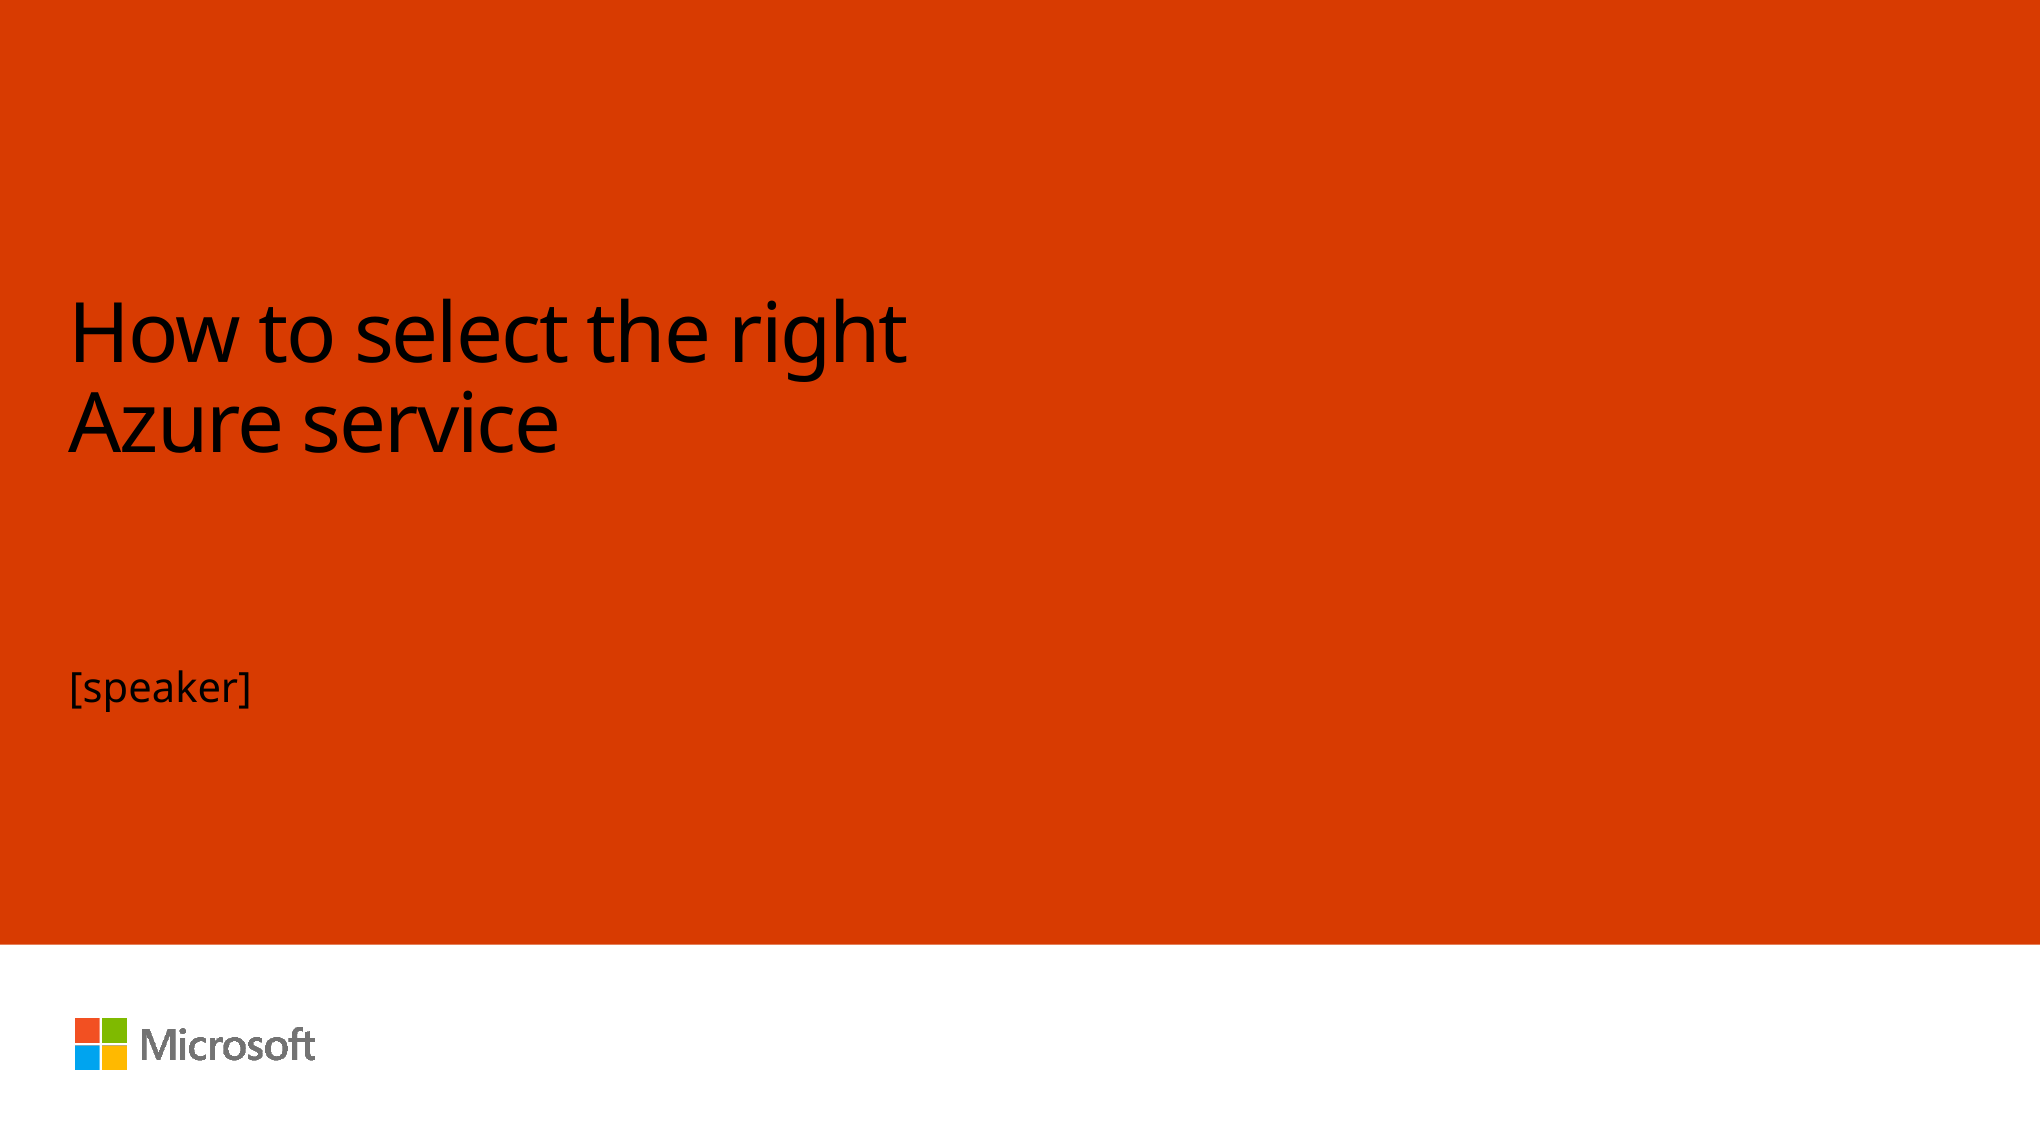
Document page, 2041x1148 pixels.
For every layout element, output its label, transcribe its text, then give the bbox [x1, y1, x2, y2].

list [speaker] [45, 648, 1246, 949]
title How to select the right Azure service [45, 275, 1546, 576]
picture [75, 1018, 315, 1070]
